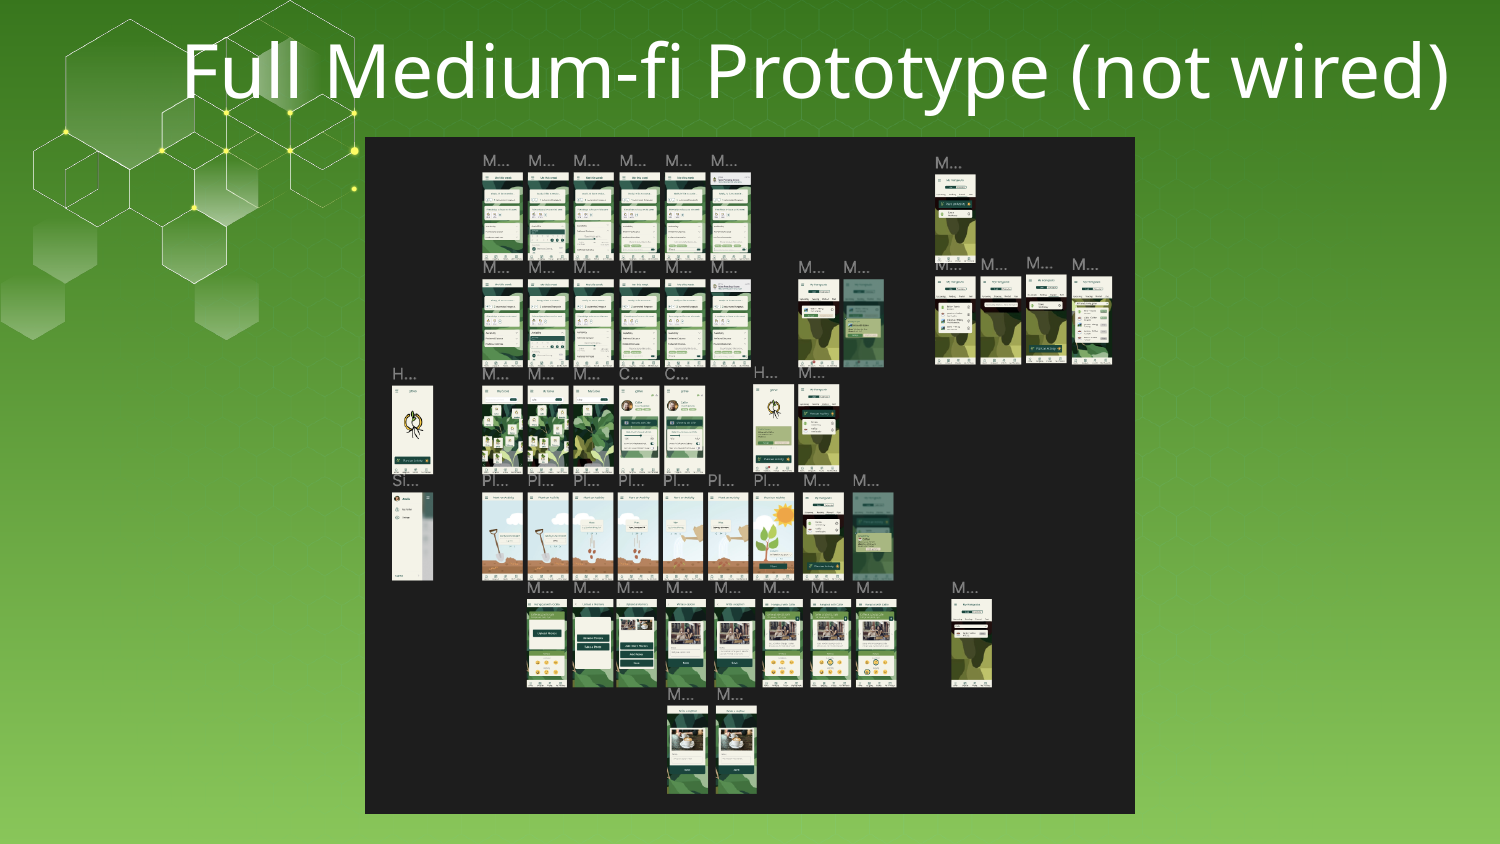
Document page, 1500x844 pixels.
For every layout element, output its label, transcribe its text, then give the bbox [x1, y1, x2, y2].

title Full Medium-fi Prototype (not wired) [88, 8, 1466, 119]
picture [0, 0, 1398, 844]
